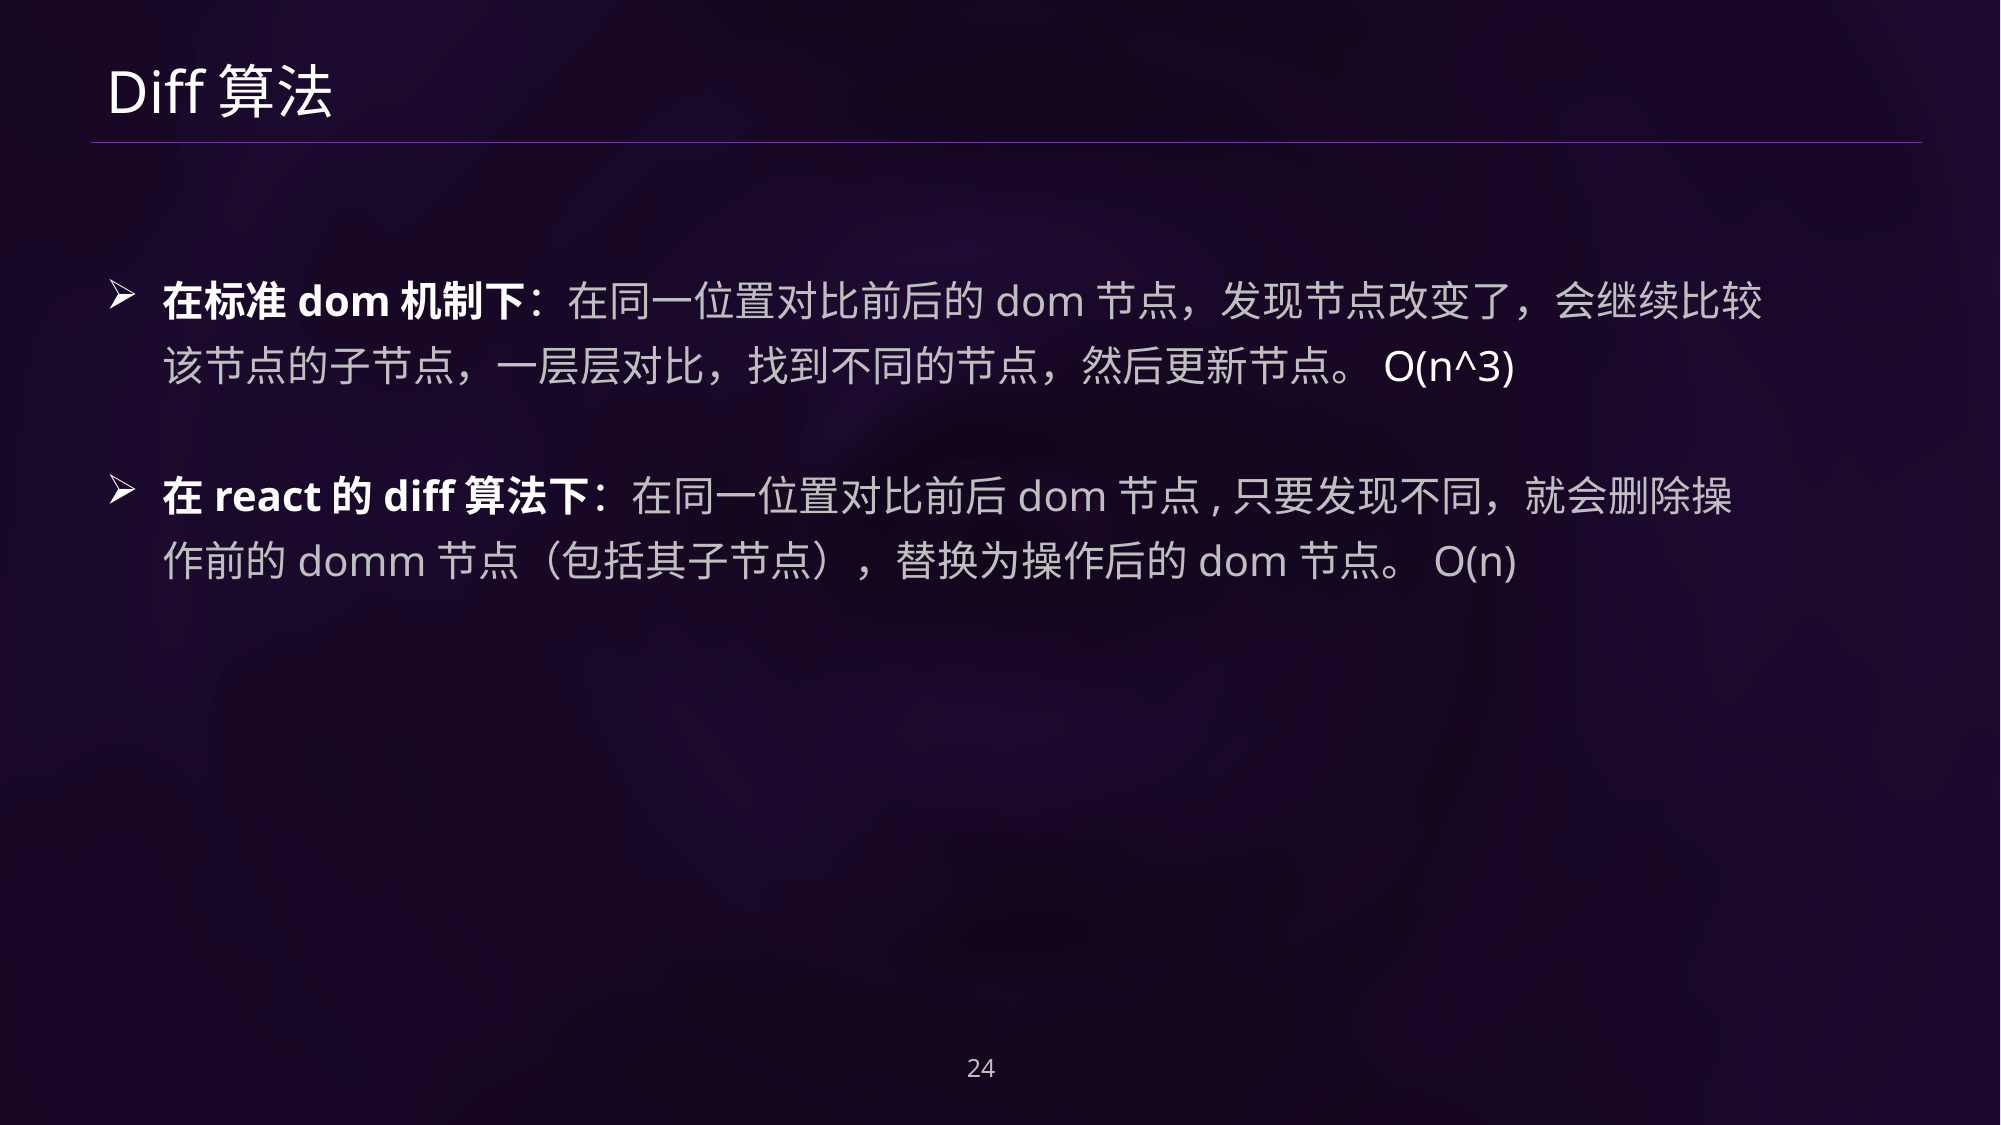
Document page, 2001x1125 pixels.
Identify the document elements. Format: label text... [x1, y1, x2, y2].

picture [0, 0, 2001, 1125]
text_box 在标准dom机制下：在同一位置对比前后的dom节点，发现节点改变了，会继续比较该节点的子节点，一层层对比，找到不同的节点，然后更新节点。O(n^3) 在react的diff算法下：在同一位置对比前后dom节点,只要发现不同，就会删除操作前的domm节点（包括其子节点），替换为操作后的dom节点。O(n) [91, 251, 1786, 592]
slide_number 24 [882, 1050, 1080, 1089]
title Diff算法 [91, 49, 1495, 140]
